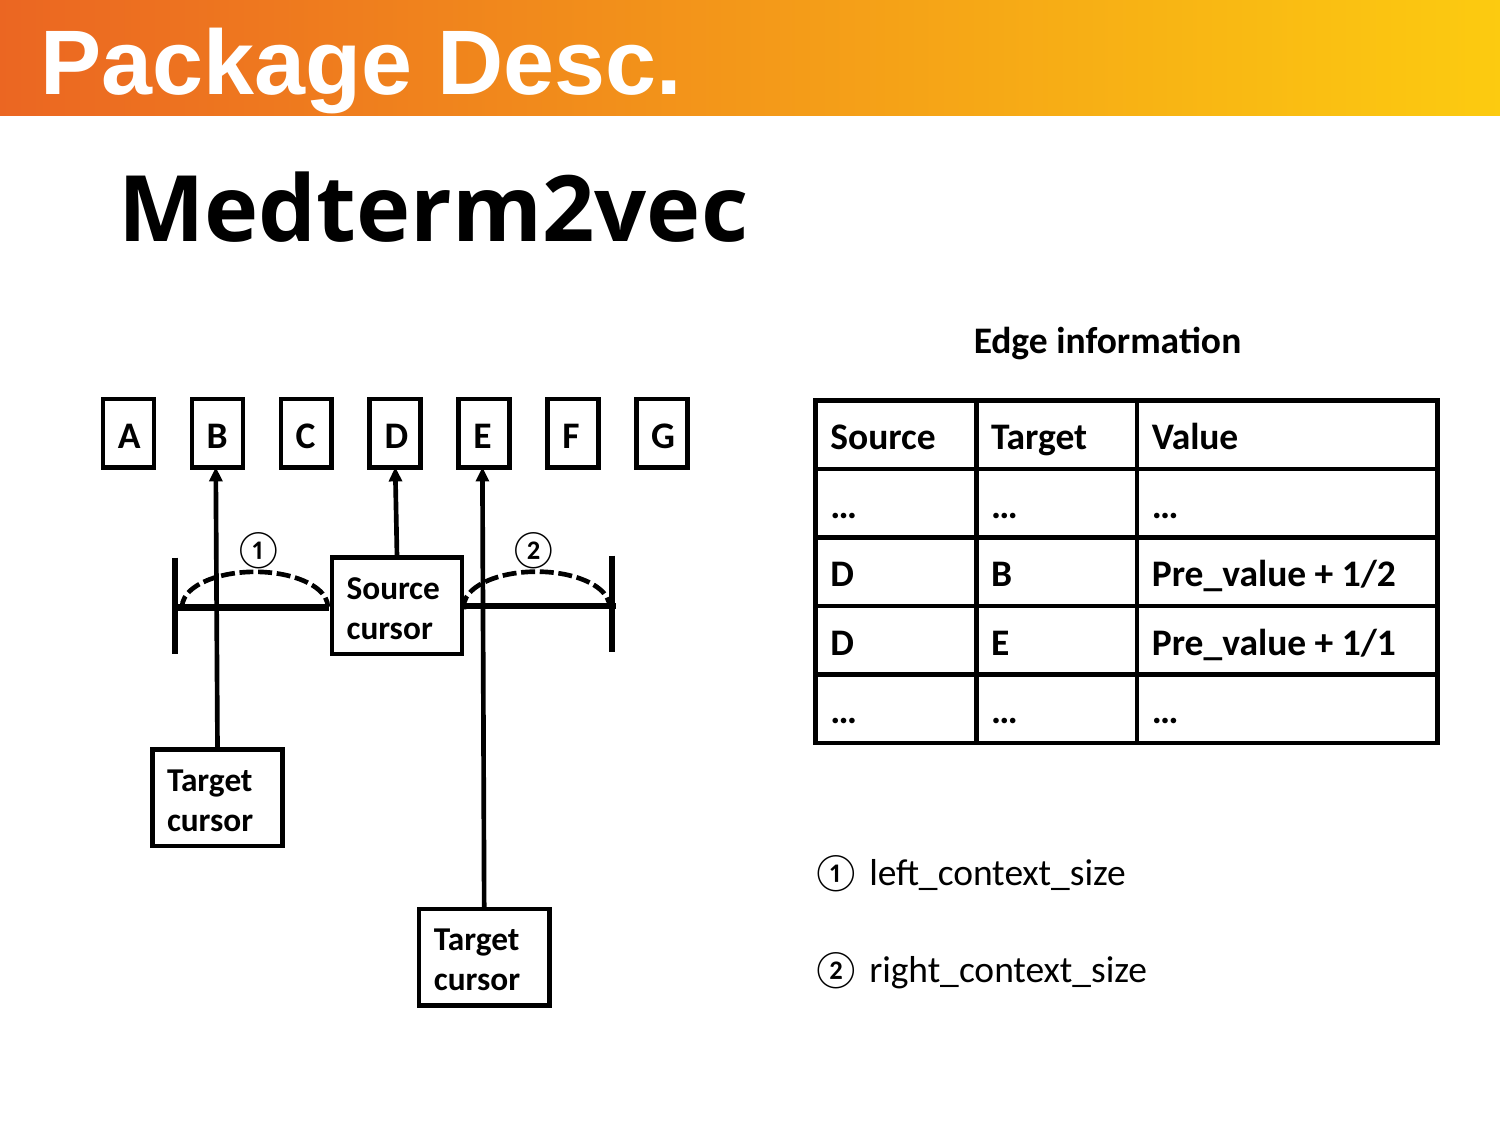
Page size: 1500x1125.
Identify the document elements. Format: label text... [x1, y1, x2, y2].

text_box Edge information [906, 303, 1309, 373]
text_box C [280, 398, 333, 468]
text_box Pre_value + 1/1 [1136, 605, 1438, 674]
text_box … [815, 674, 975, 744]
text_box Target cursor [418, 908, 550, 1007]
text_box … [1136, 468, 1438, 537]
text_box ① [218, 517, 303, 578]
text_box [181, 576, 215, 607]
text_box D [815, 537, 975, 605]
text_box Target cursor [151, 748, 284, 847]
text_box … [1136, 674, 1438, 744]
text_box Target [975, 400, 1136, 468]
text_box F [546, 398, 599, 468]
text_box G [635, 398, 688, 468]
text_box ① left_context_size [796, 840, 1438, 901]
text_box [463, 606, 482, 610]
text_box B [975, 537, 1136, 605]
text_box [218, 578, 329, 607]
text_box ② [493, 517, 578, 578]
text_box [485, 577, 610, 605]
text_box Package Desc. [0, 0, 1500, 116]
text_box Source [815, 400, 975, 468]
text_box ② right_context_size [796, 938, 1438, 998]
text_box D [369, 398, 422, 468]
text_box E [458, 398, 511, 468]
text_box E [975, 605, 1136, 674]
text_box [463, 582, 482, 605]
text_box Value [1136, 400, 1438, 468]
text_box A [102, 398, 155, 468]
text_box Pre_value + 1/2 [1136, 537, 1438, 605]
text_box B [191, 398, 244, 468]
text_box … [815, 468, 975, 537]
text_box … [975, 674, 1136, 744]
text_box Source cursor [331, 557, 463, 655]
title Medterm2vec [103, 145, 1397, 278]
text_box D [815, 605, 975, 674]
text_box … [975, 468, 1136, 537]
